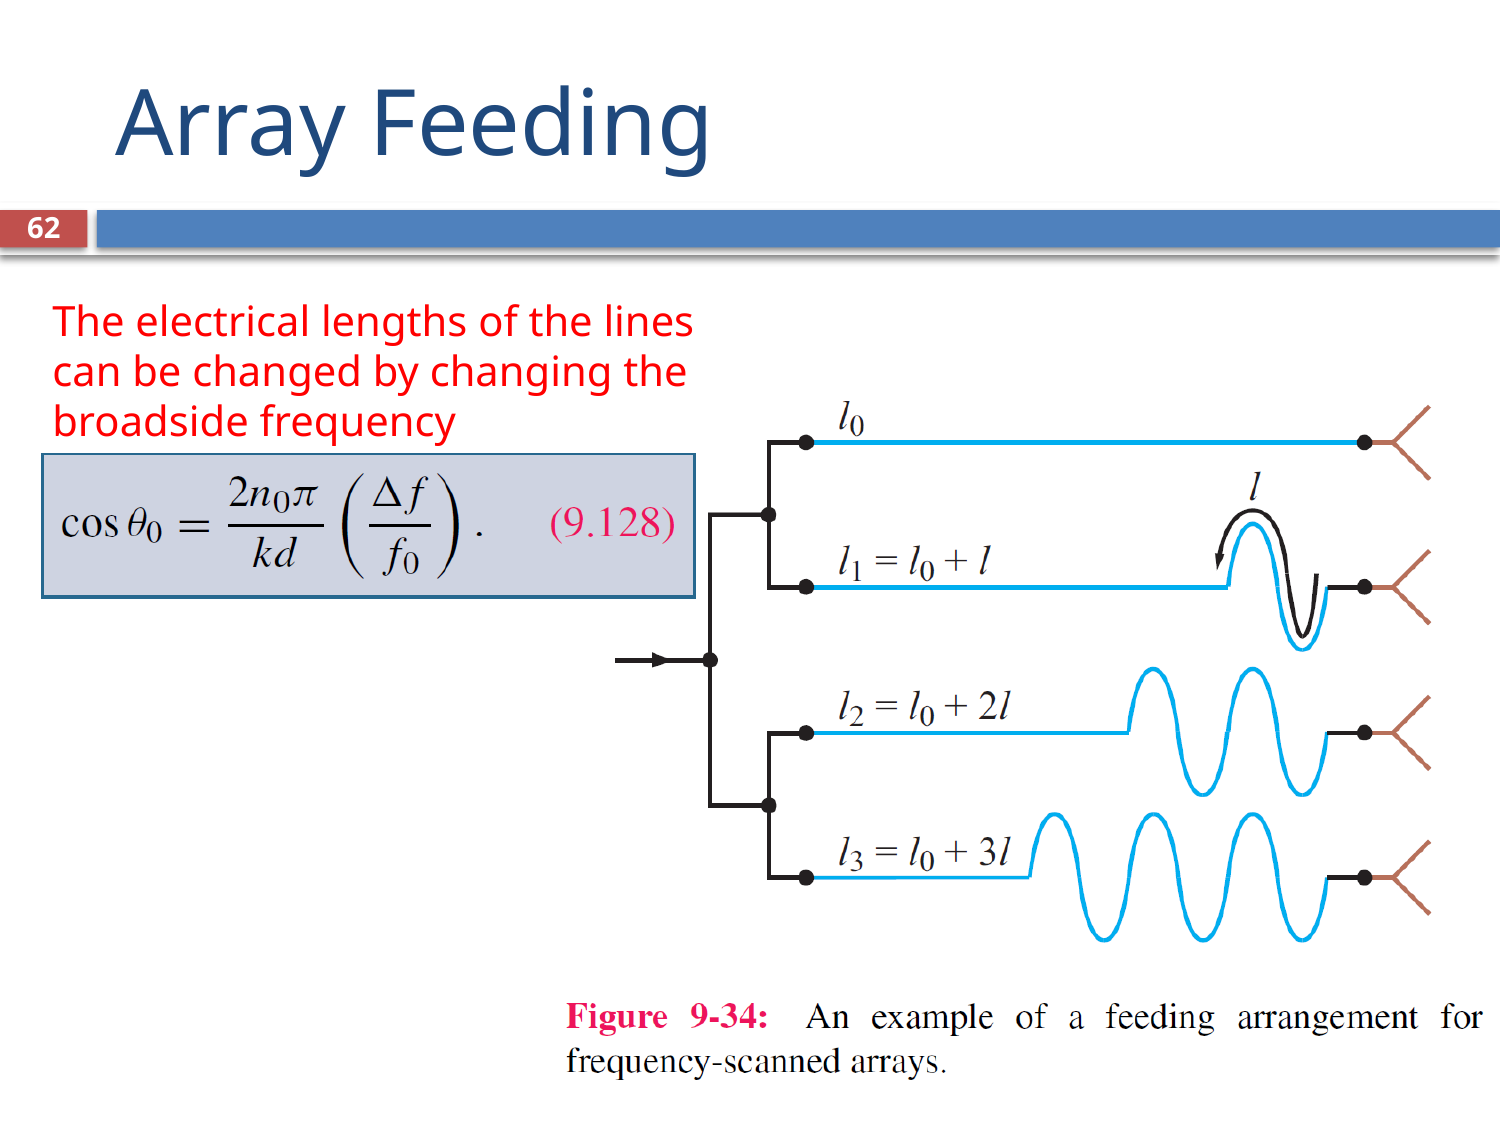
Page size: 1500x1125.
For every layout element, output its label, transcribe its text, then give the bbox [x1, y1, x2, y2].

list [558, 399, 1488, 1088]
picture [37, 449, 698, 602]
title Array Feeding [100, 37, 1438, 200]
slide_number 62 [0, 208, 88, 249]
text_box The electrical lengths of the lines can be changed by changing the broadside frequency [37, 287, 750, 449]
